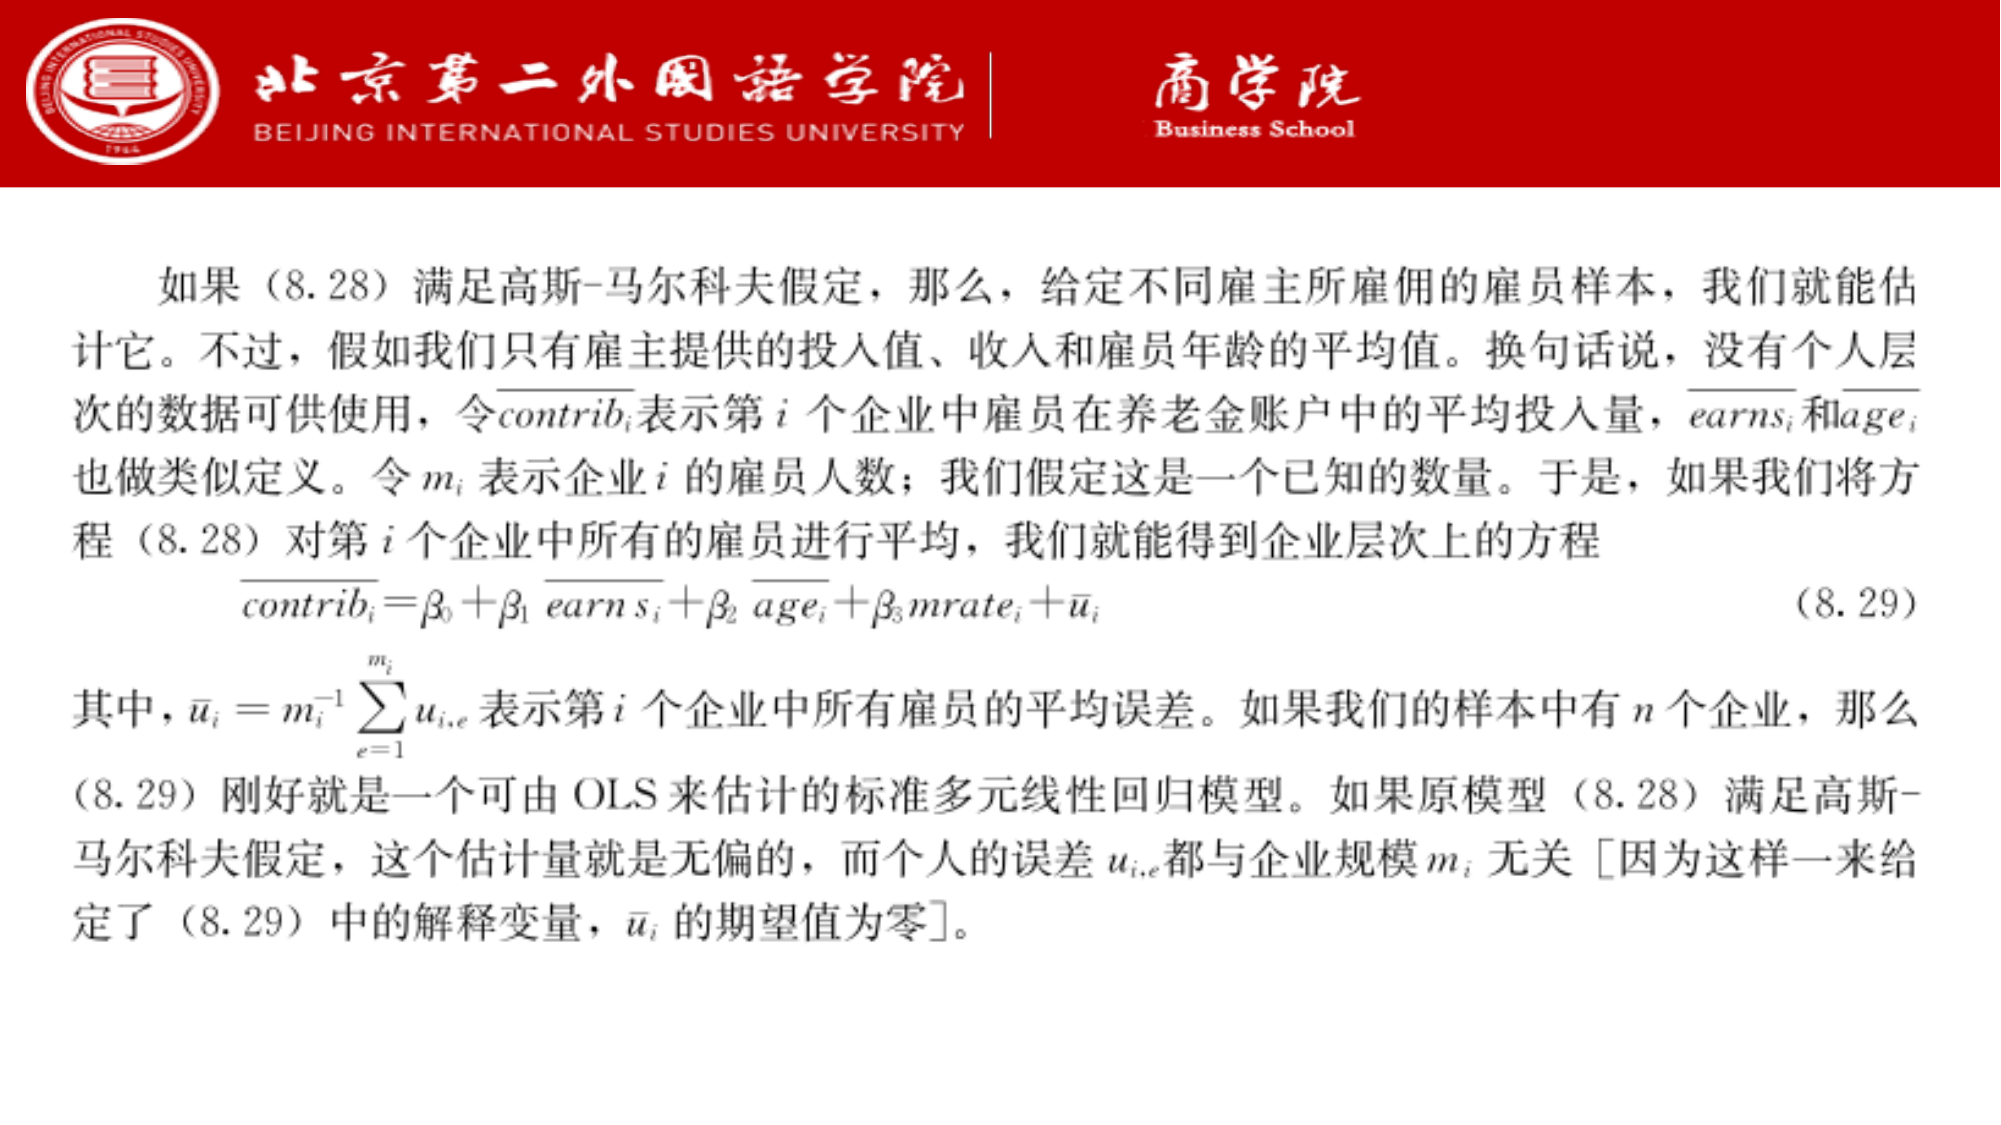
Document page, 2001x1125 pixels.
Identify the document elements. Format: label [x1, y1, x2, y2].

picture [50, 243, 1949, 965]
picture [26, 18, 1693, 165]
